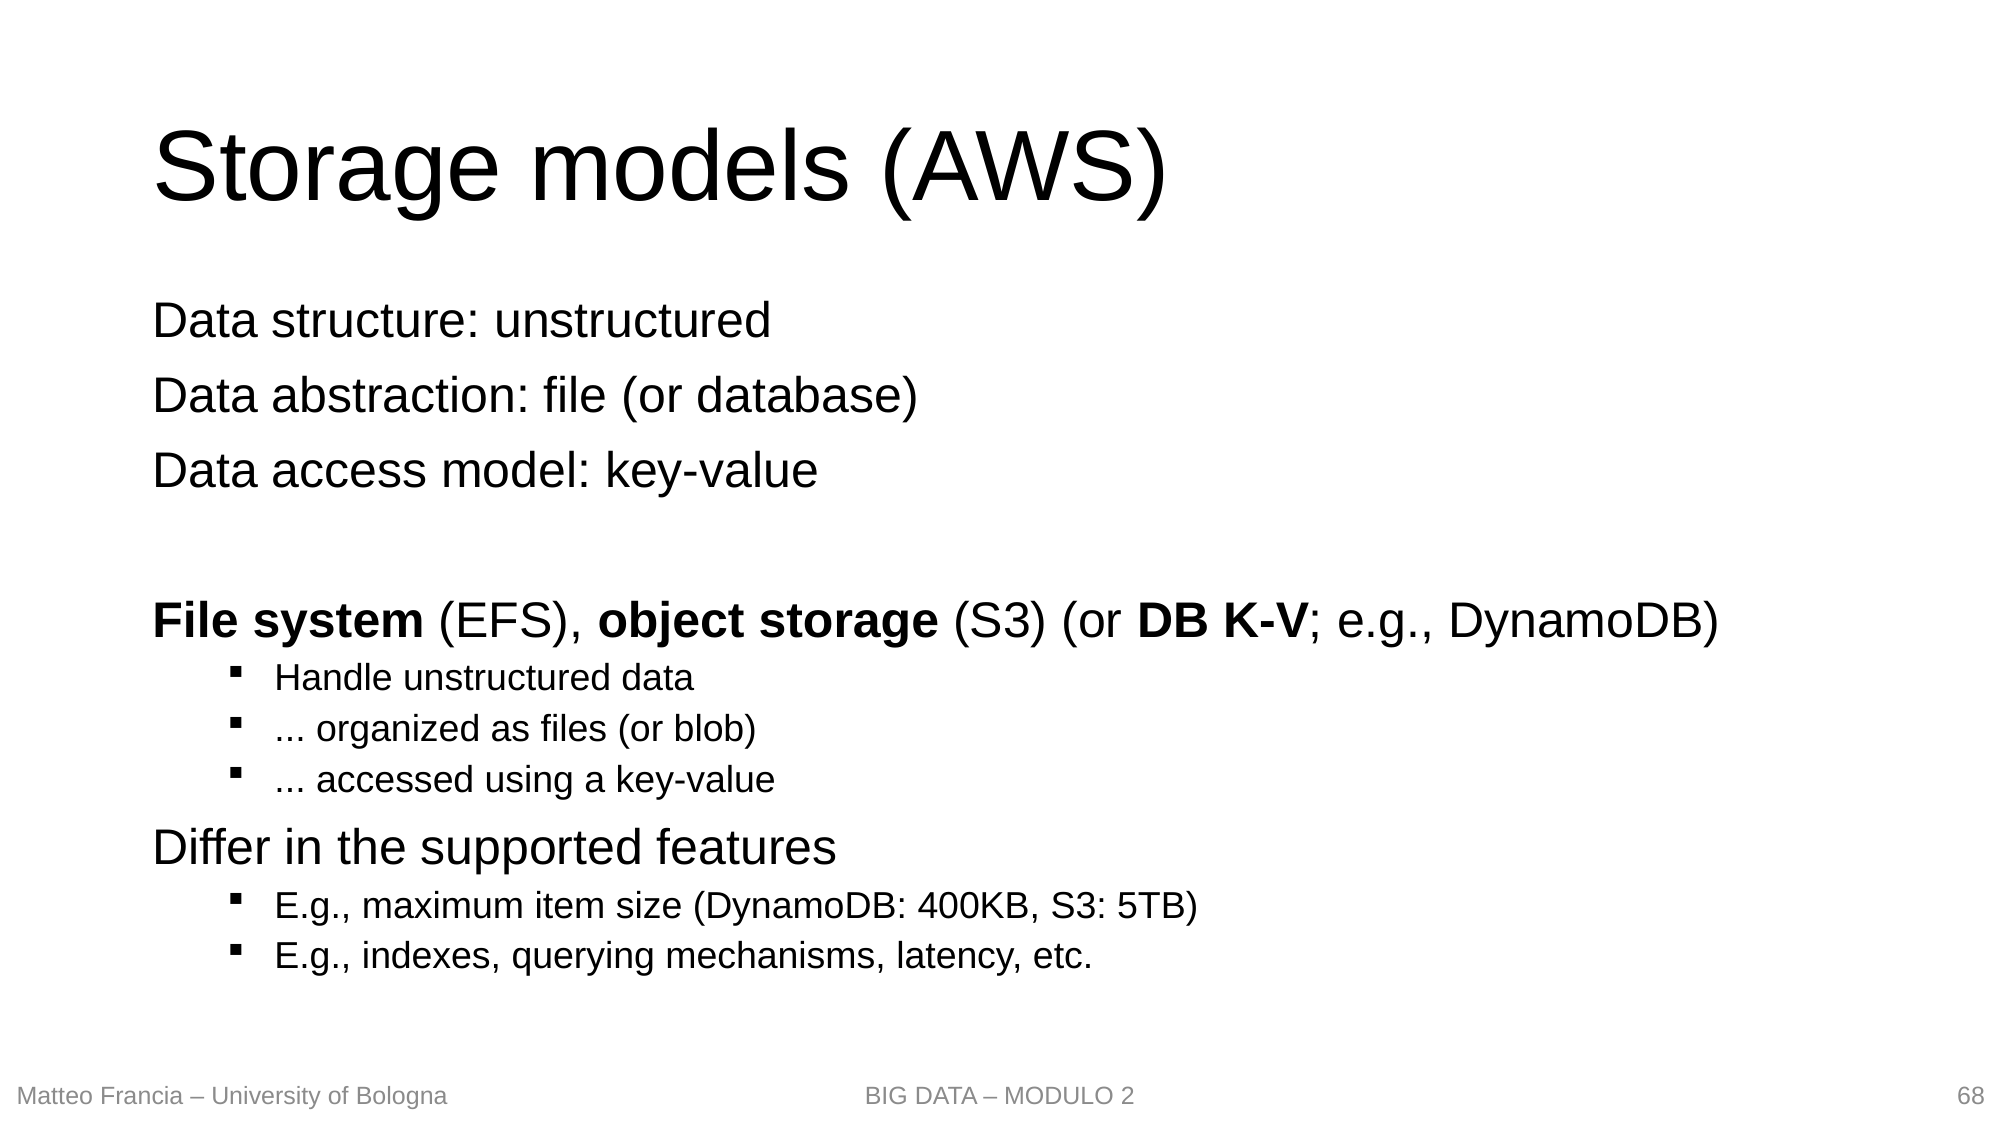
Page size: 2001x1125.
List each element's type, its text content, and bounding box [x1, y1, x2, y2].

list Data structure: unstructured Data abstraction: file (or database) Data access model: key-value File system (EFS), object storage (S3) (or DB K-V; e.g., DynamoDB) Handle unstructured data ... organized as files (or blob) ... accessed using a key-value Differ in the supported features E.g., maximum item size (DynamoDB: 400KB, S3: 5TB) E.g., indexes, querying mechanisms, latency, etc. [137, 278, 1863, 993]
slide_number 68 [1550, 1065, 2000, 1125]
footer Matteo Francia – University of Bologna [0, 1065, 466, 1125]
title Storage models (AWS) [137, 59, 1863, 278]
